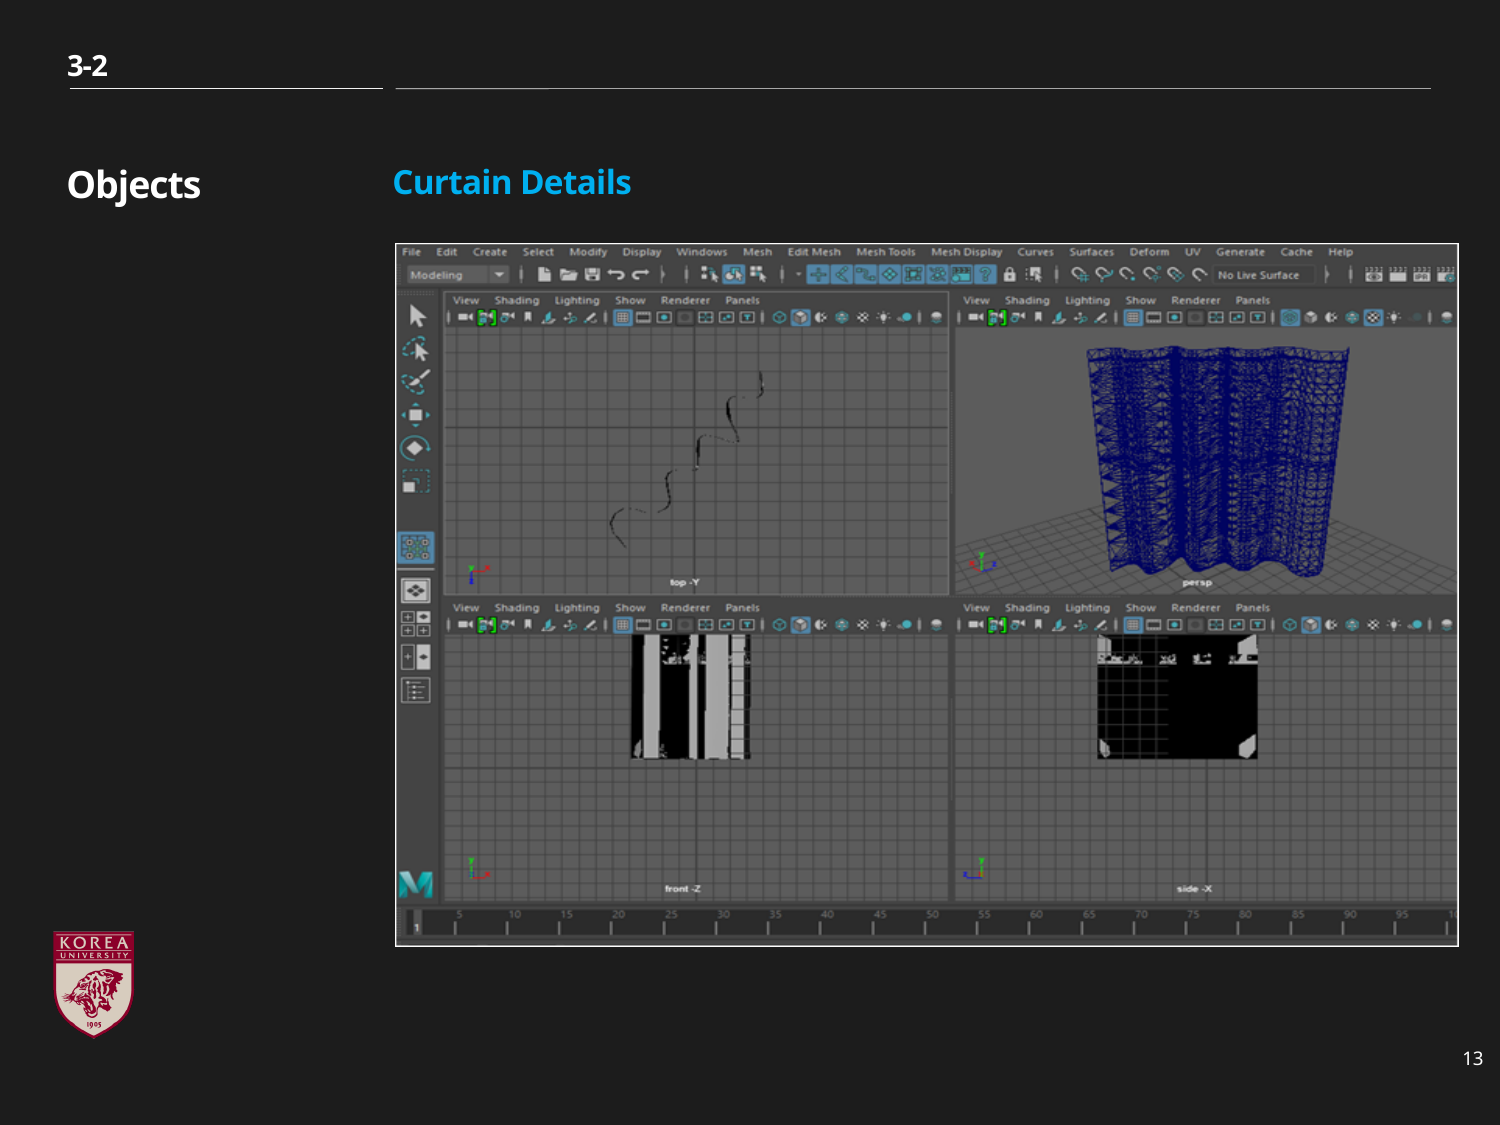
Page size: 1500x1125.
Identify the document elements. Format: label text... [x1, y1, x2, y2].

picture [395, 243, 1459, 948]
picture [49, 928, 138, 1040]
text_box 3-2 [52, 39, 123, 90]
text_box 13 [1377, 1039, 1499, 1080]
text_box Curtain Details [377, 153, 803, 209]
text_box Objects [51, 149, 338, 214]
